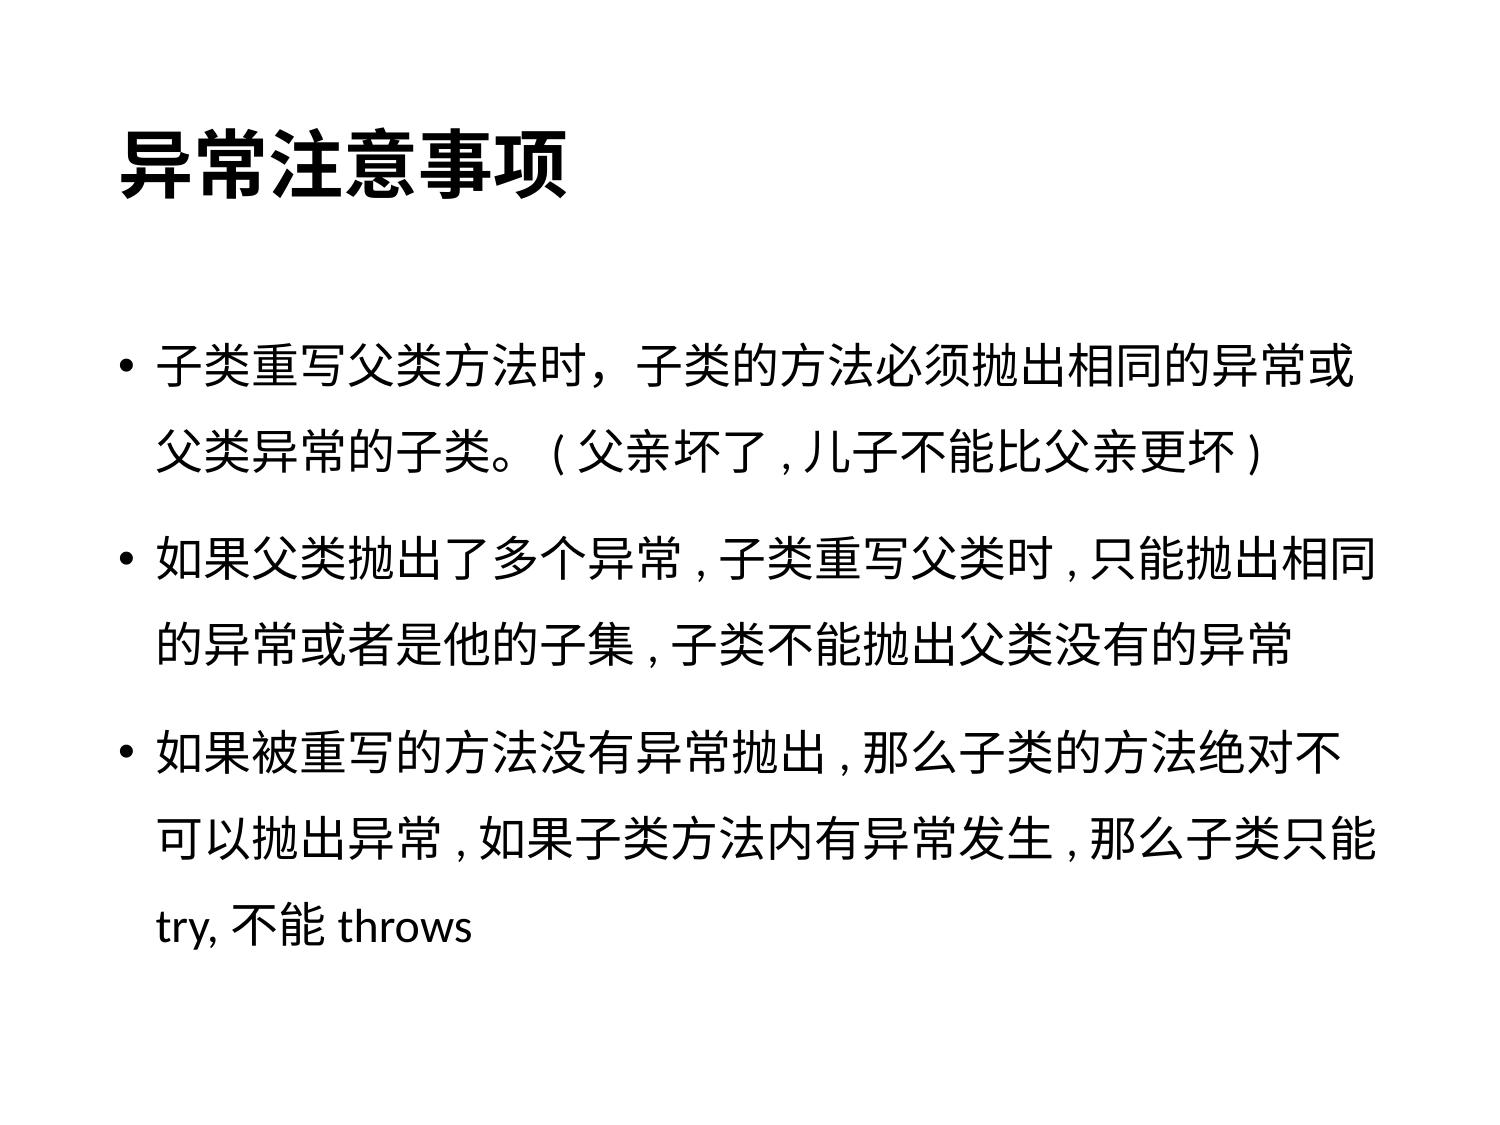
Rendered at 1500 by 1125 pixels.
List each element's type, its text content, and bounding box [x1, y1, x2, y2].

list 子类重写父类方法时，子类的方法必须抛出相同的异常或父类异常的子类。(父亲坏了,儿子不能比父亲更坏) 如果父类抛出了多个异常,子类重写父类时,只能抛出相同的异常或者是他的子集,子类不能抛出父类没有的异常 如果被重写的方法没有异常抛出,那么子类的方法绝对不可以抛出异常,如果子类方法内有异常发生,那么子类只能try,不能throws [103, 299, 1397, 1014]
title 异常注意事项 [103, 59, 1397, 278]
